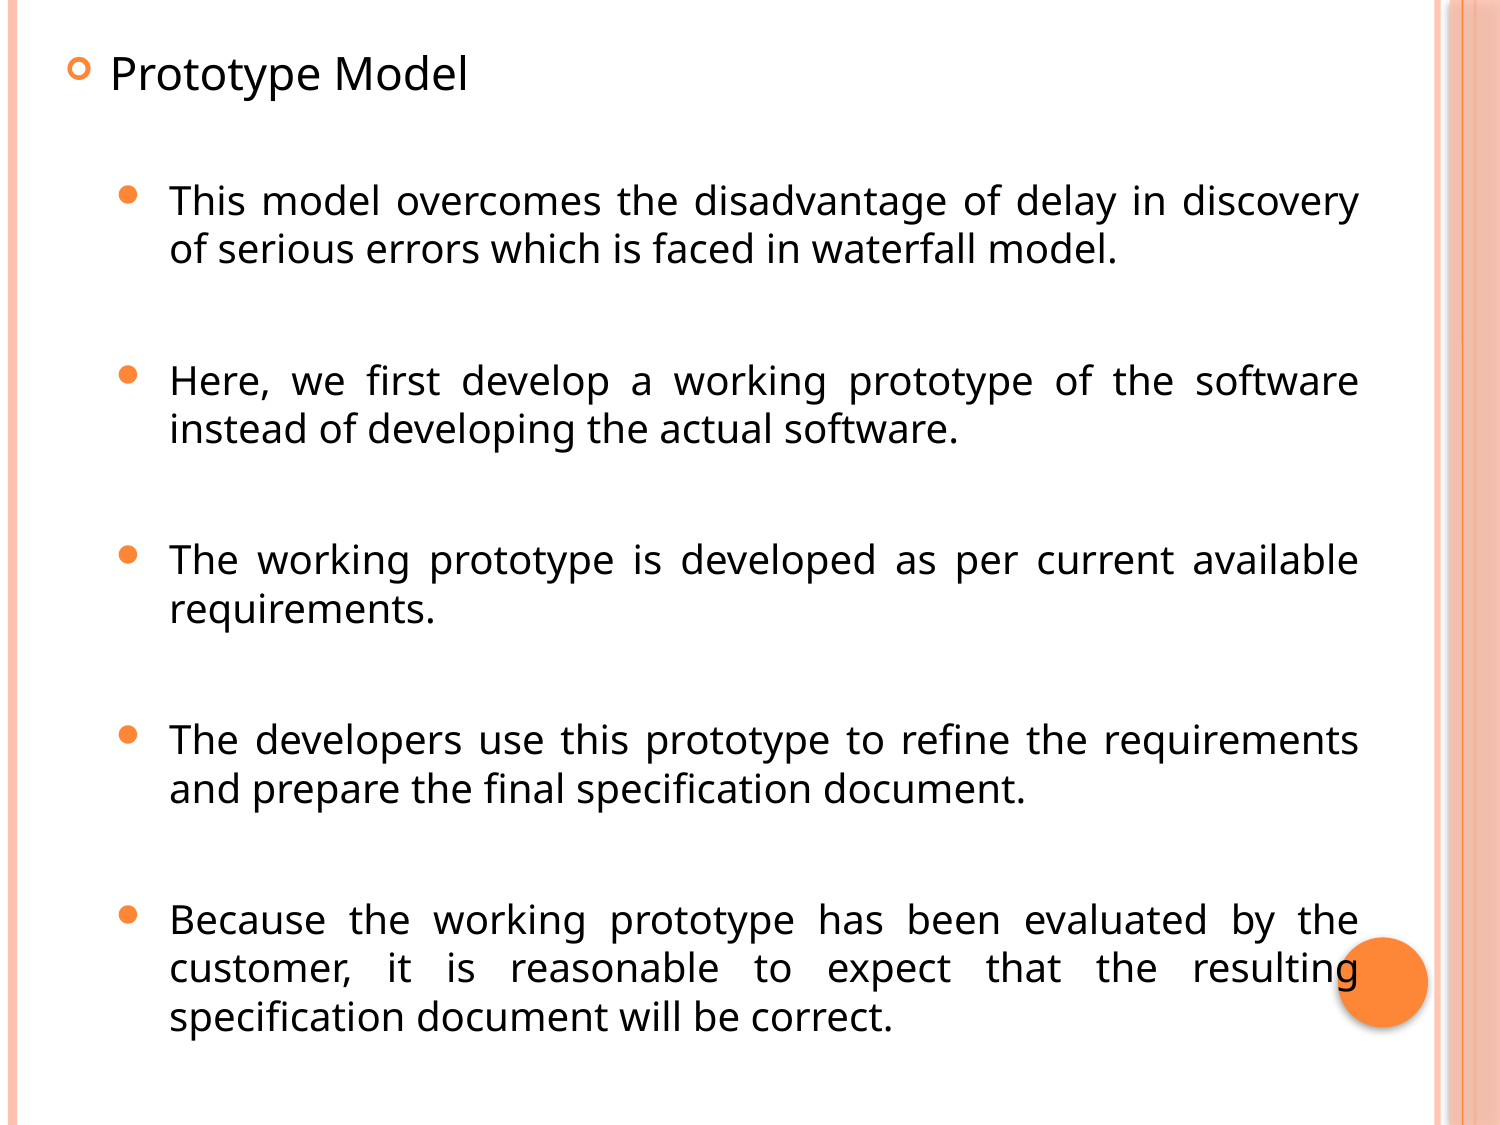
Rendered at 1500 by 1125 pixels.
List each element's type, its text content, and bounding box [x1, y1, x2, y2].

list Prototype Model This model overcomes the disadvantage of delay in discovery of serious errors which is faced in waterfall model. Here, we first develop a working prototype of the software instead of developing the actual software. The working prototype is developed as per current available requirements. The developers use this prototype to refine the requirements and prepare the final specification document. Because the working prototype has been evaluated by the customer, it is reasonable to expect that the resulting specification document will be correct. [50, 37, 1375, 1062]
